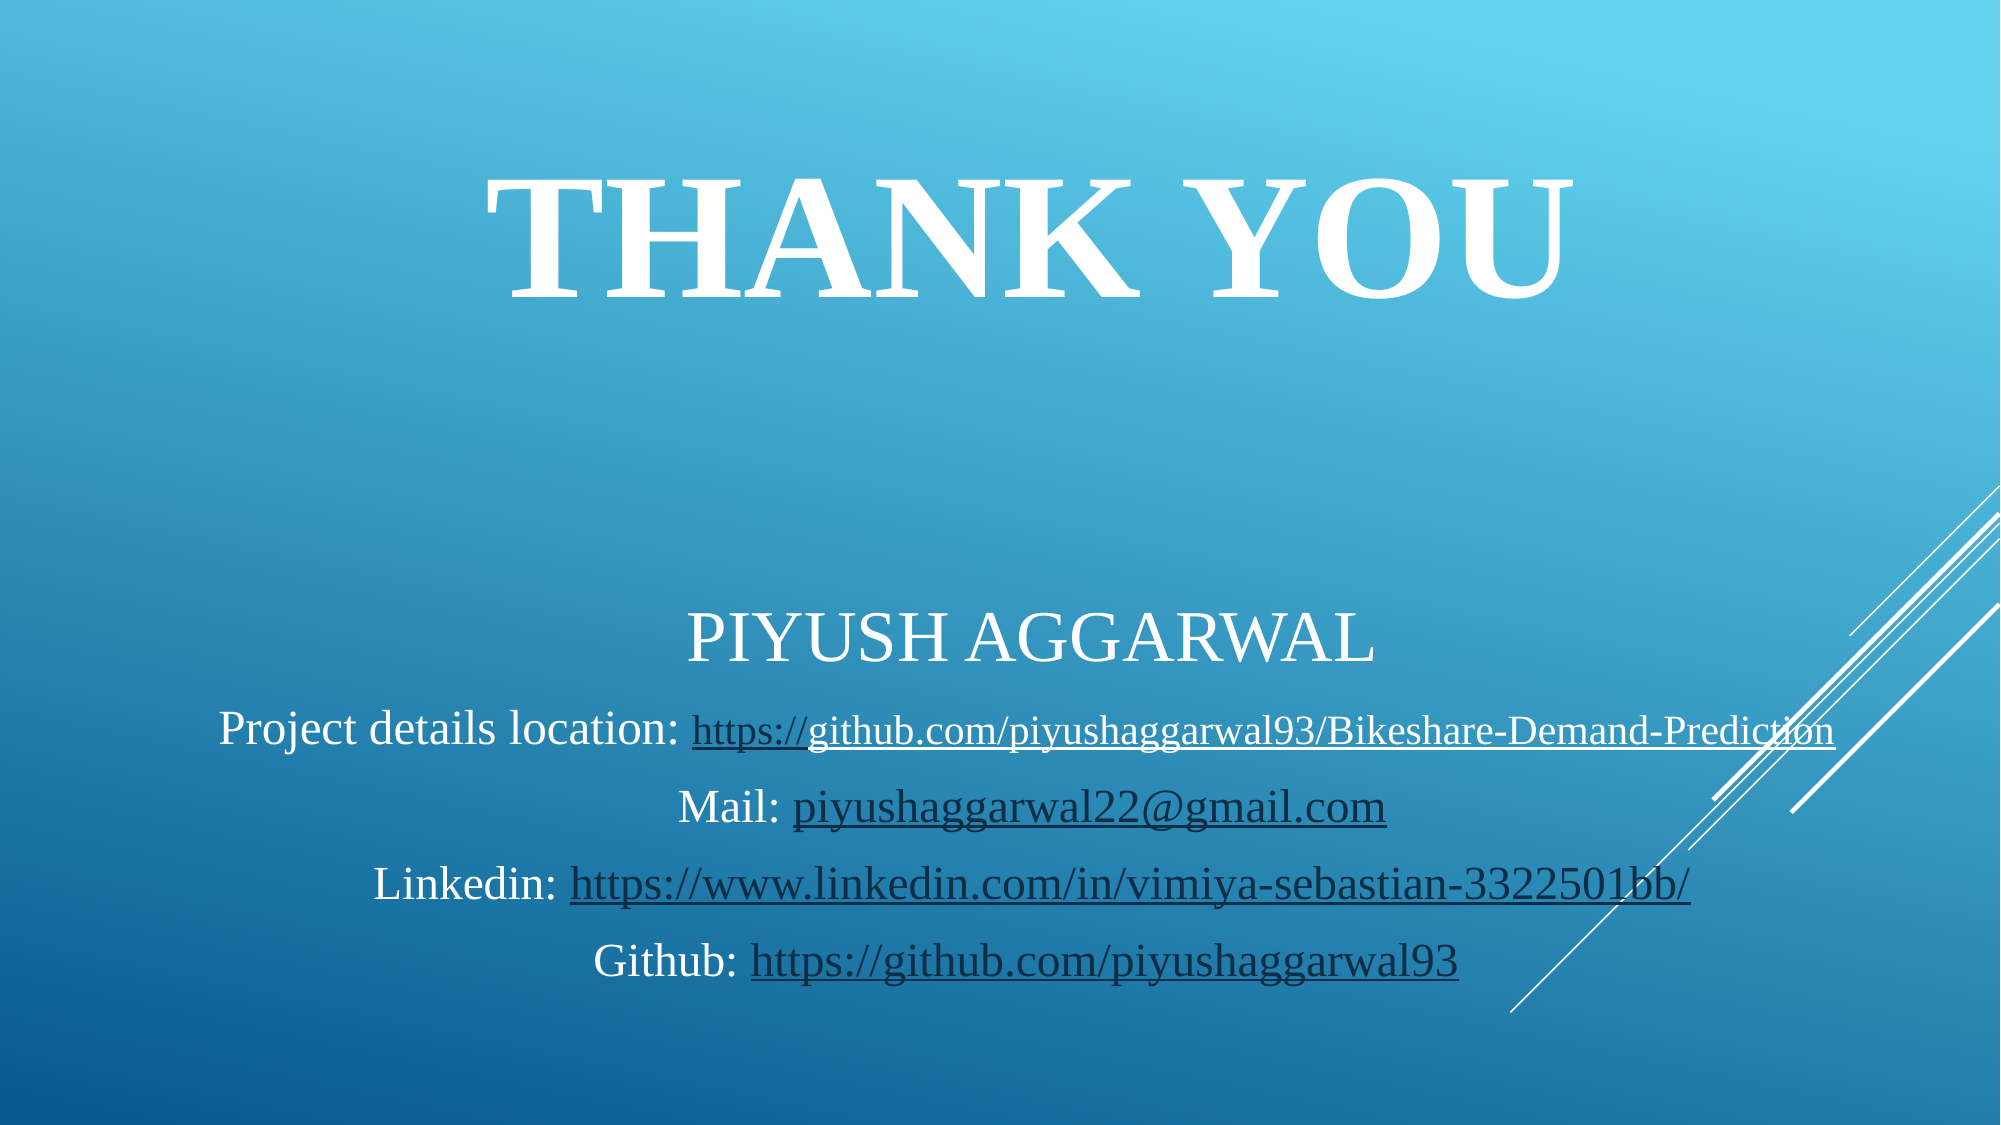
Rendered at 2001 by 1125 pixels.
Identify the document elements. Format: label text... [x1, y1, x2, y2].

list THANK YOU PIYUSH AGGARWAL Project details location: https://github.com/piyushaggarwal93/Bikeshare-Demand-Prediction Mail: piyushaggarwal22@gmail.com Linkedin: https://www.linkedin.com/in/vimiya-sebastian-3322501bb/ Github: https://github.com/piyushaggarwal93 [112, 38, 1938, 1066]
